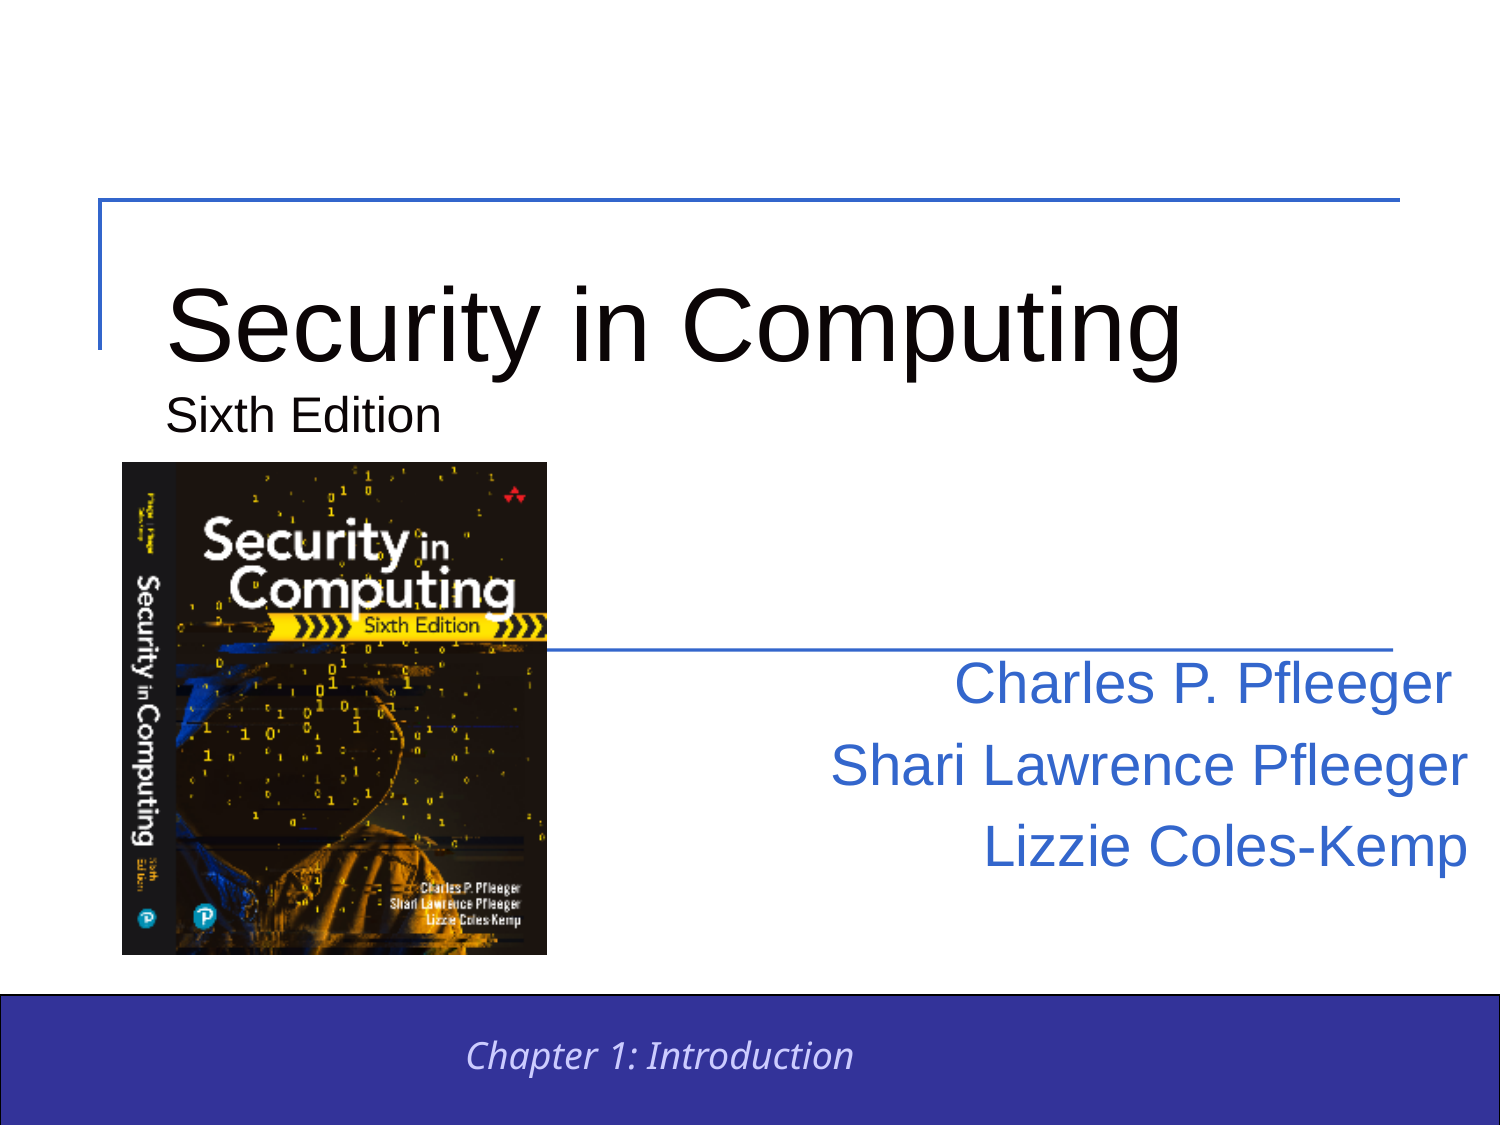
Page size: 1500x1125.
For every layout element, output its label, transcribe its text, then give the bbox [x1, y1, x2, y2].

title Security in Computing Sixth Edition [150, 249, 1401, 568]
subtitle Charles P. Pfleeger Shari Lawrence Pfleeger Lizzie Coles-Kemp [551, 637, 1485, 925]
text_box Chapter 1: Introduction [0, 994, 1500, 1125]
picture [121, 462, 548, 955]
